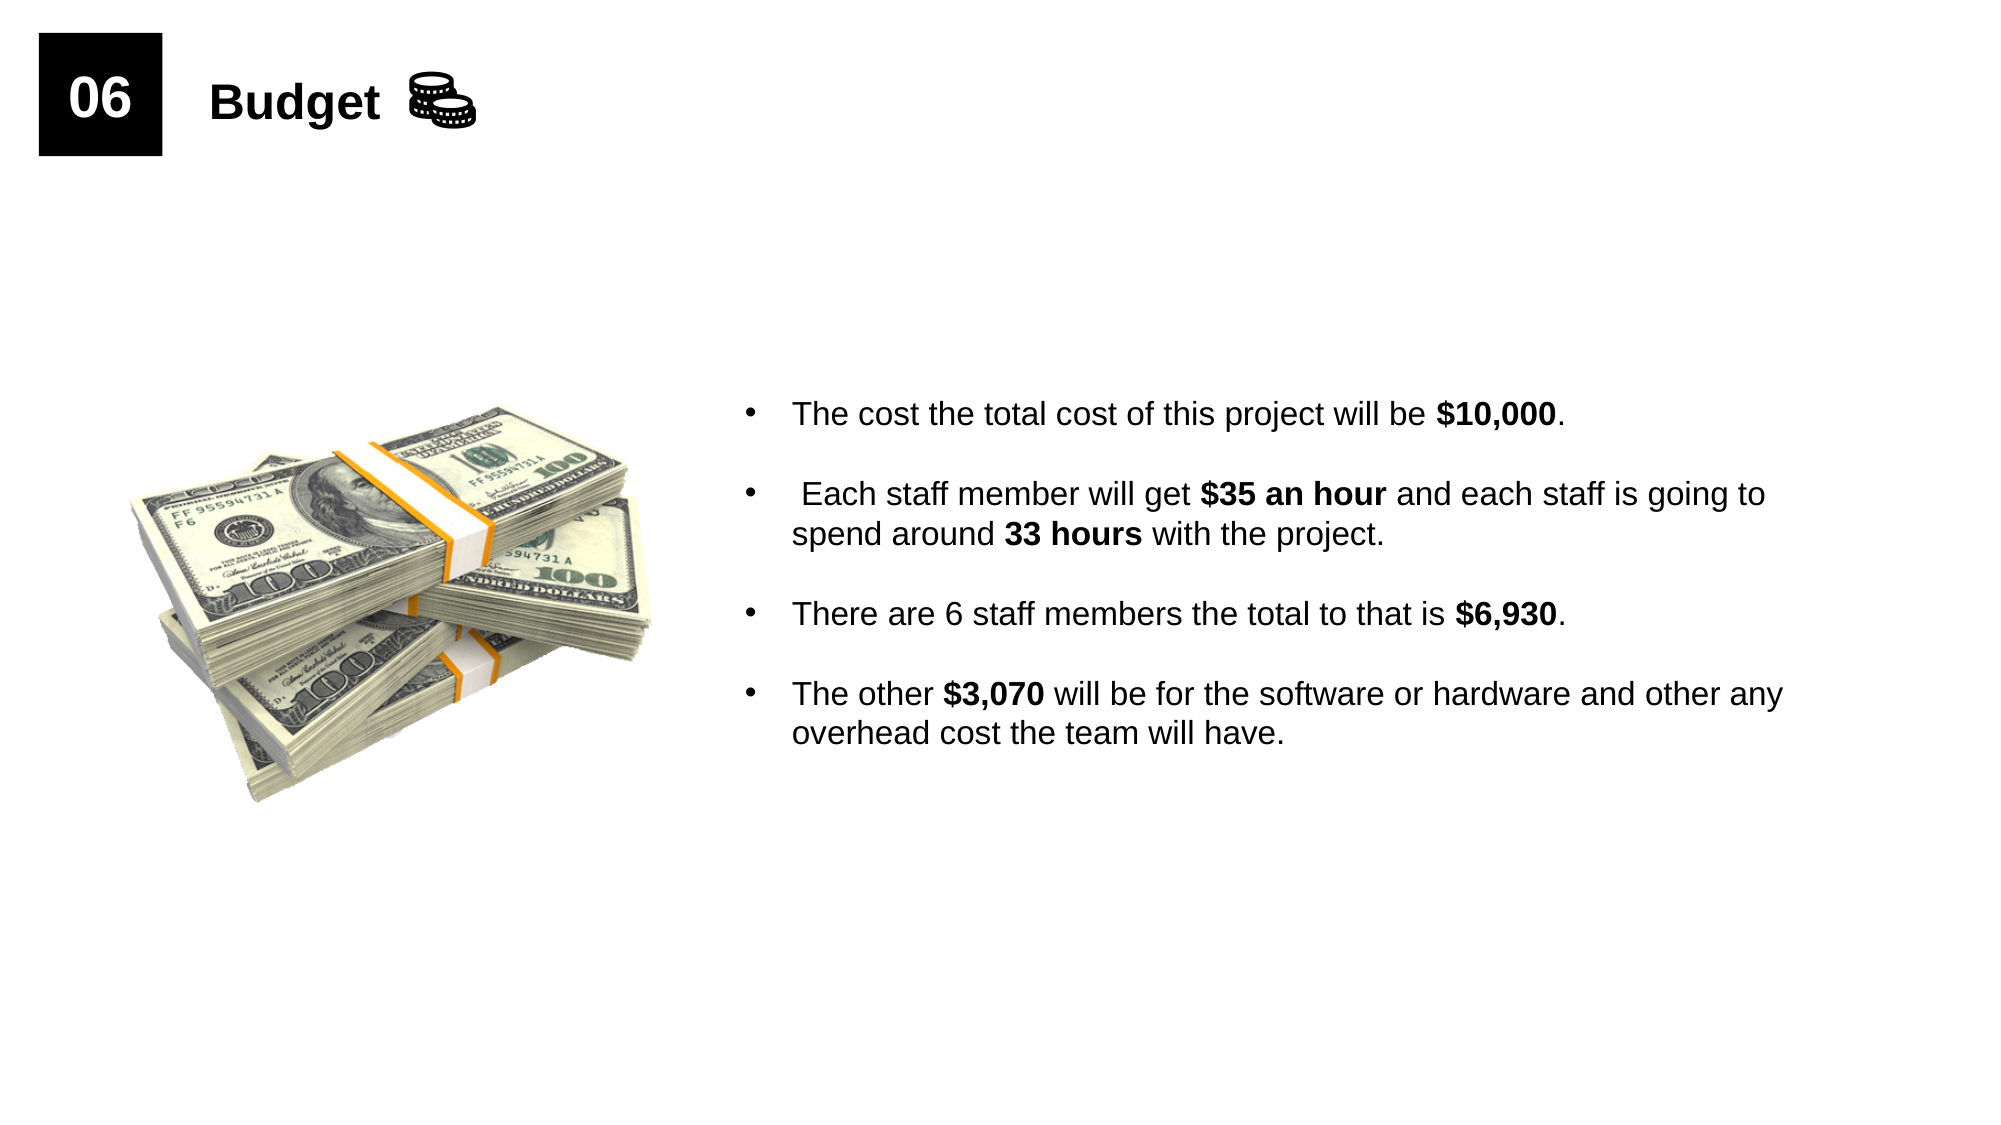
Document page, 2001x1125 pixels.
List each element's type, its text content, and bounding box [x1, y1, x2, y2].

text_box Budget [193, 61, 402, 137]
text_box The cost the total cost of this project will be $10,000. Each staff member will get $35 an hour and each staff is going to spend around 33 hours with the project. There are 6 staff members the total to that is $6,930. The other $3,070 will be for the software or hardware and other any overhead cost the team will have. [729, 384, 1833, 799]
text_box 06 [48, 51, 154, 137]
text_box [38, 32, 163, 157]
picture [403, 62, 479, 138]
picture [117, 350, 669, 902]
